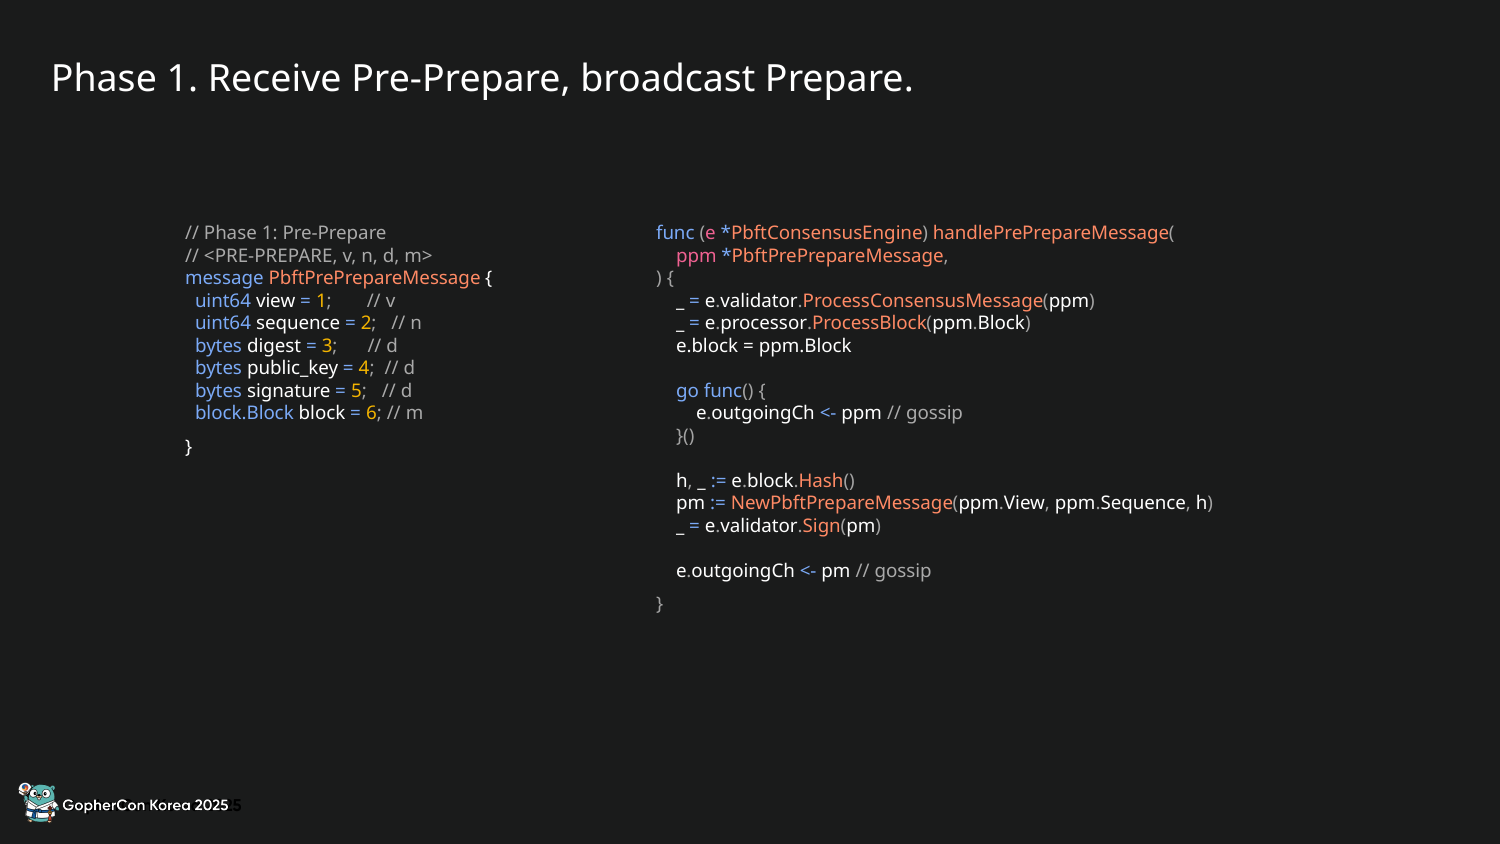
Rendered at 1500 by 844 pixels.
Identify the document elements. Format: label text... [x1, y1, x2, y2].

picture [15, 780, 241, 826]
text_box // Phase 1: Pre-Prepare // <PRE-PREPARE, v, n, d, m> message PbftPrePrepareMessage { uint64 view = 1; // v uint64 sequence = 2; // n bytes digest = 3; // d bytes public_key = 4; // d bytes signature = 5; // d block.Block block = 6; // m } [170, 205, 570, 465]
text_box Phase 1. Receive Pre-Prepare, broadcast Prepare. [35, 38, 1157, 102]
text_box func (e *PbftConsensusEngine) handlePrePrepareMessage( ppm *PbftPrePrepareMessage, ) { _ = e.validator.ProcessConsensusMessage(ppm) _ = e.processor.ProcessBlock(ppm.Block) e.block = ppm.Block go func() { e.outgoingCh <- ppm // gossip }() h, _ := e.block.Hash() pm := NewPbftPrepareMessage(ppm.View, ppm.Sequence, h) _ = e.validator.Sign(pm) e.outgoingCh <- pm // gossip } [640, 205, 1330, 612]
